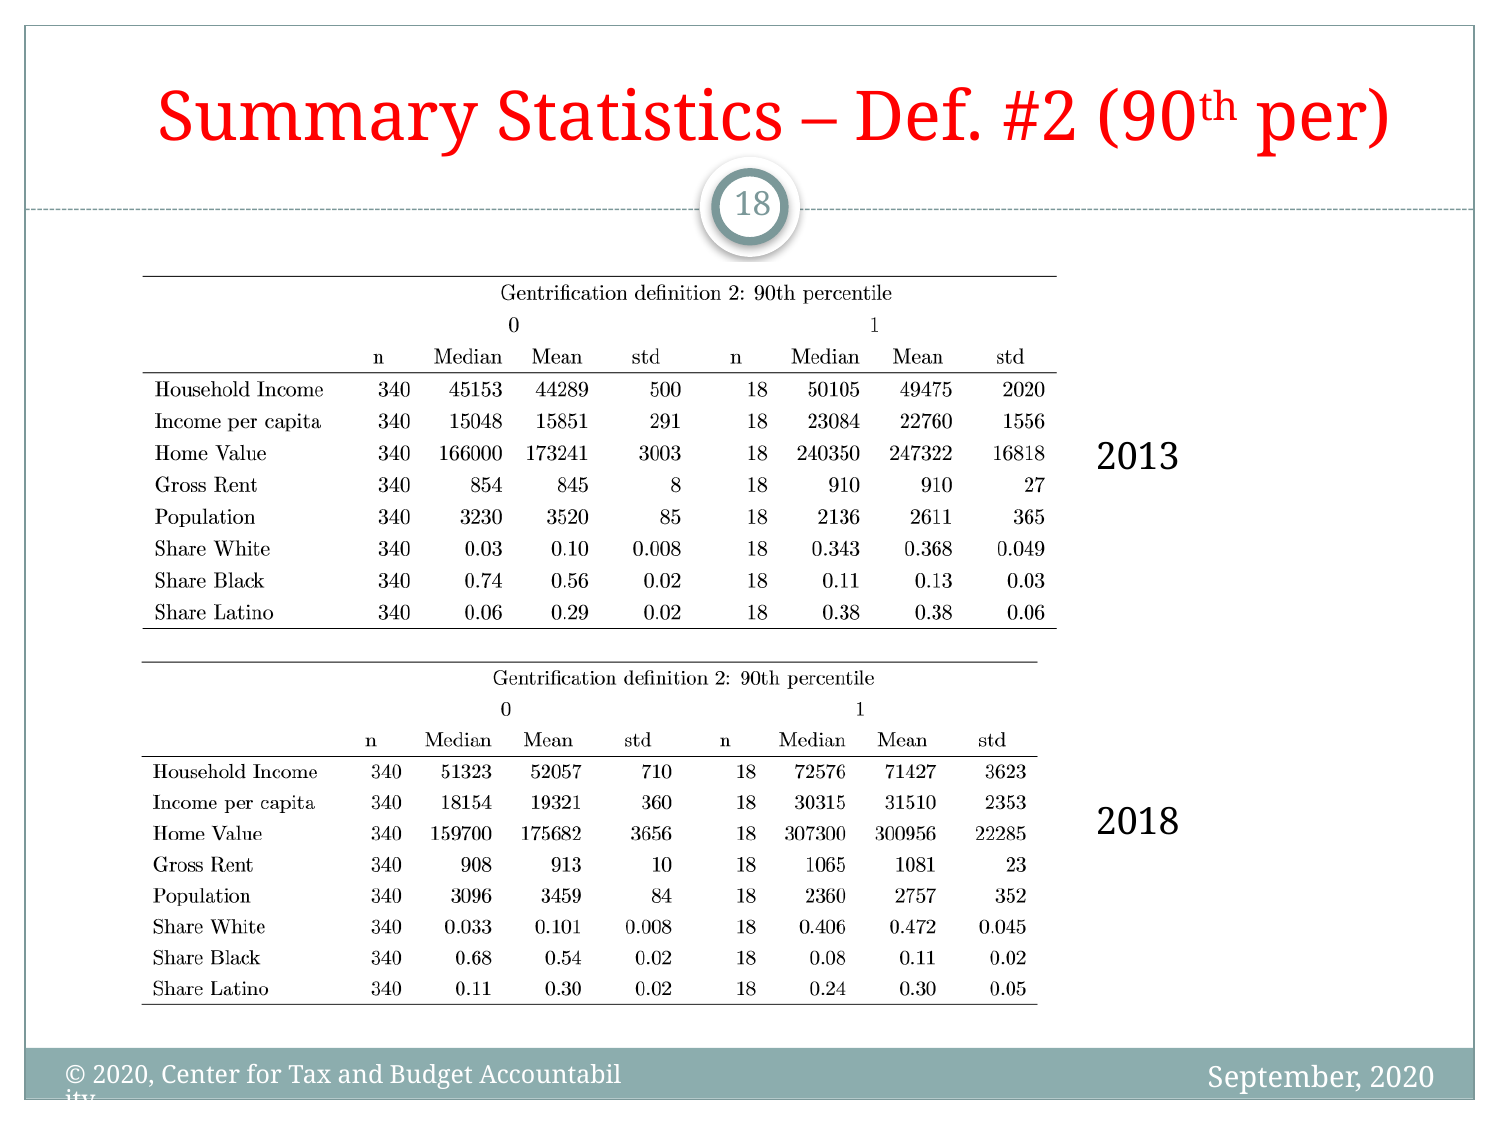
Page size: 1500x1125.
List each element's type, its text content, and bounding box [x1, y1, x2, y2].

text_box Summary Statistics – Def. #2 (90th per) [74, 37, 1475, 162]
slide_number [950, 1050, 1450, 1111]
text_box 2018 [1081, 789, 1444, 850]
text_box 2013 [1098, 424, 1444, 485]
slide_number 18 [715, 168, 791, 241]
footer © 2020, Center for Tax and Budget Accountability [50, 1051, 638, 1112]
picture [99, 262, 1093, 1026]
